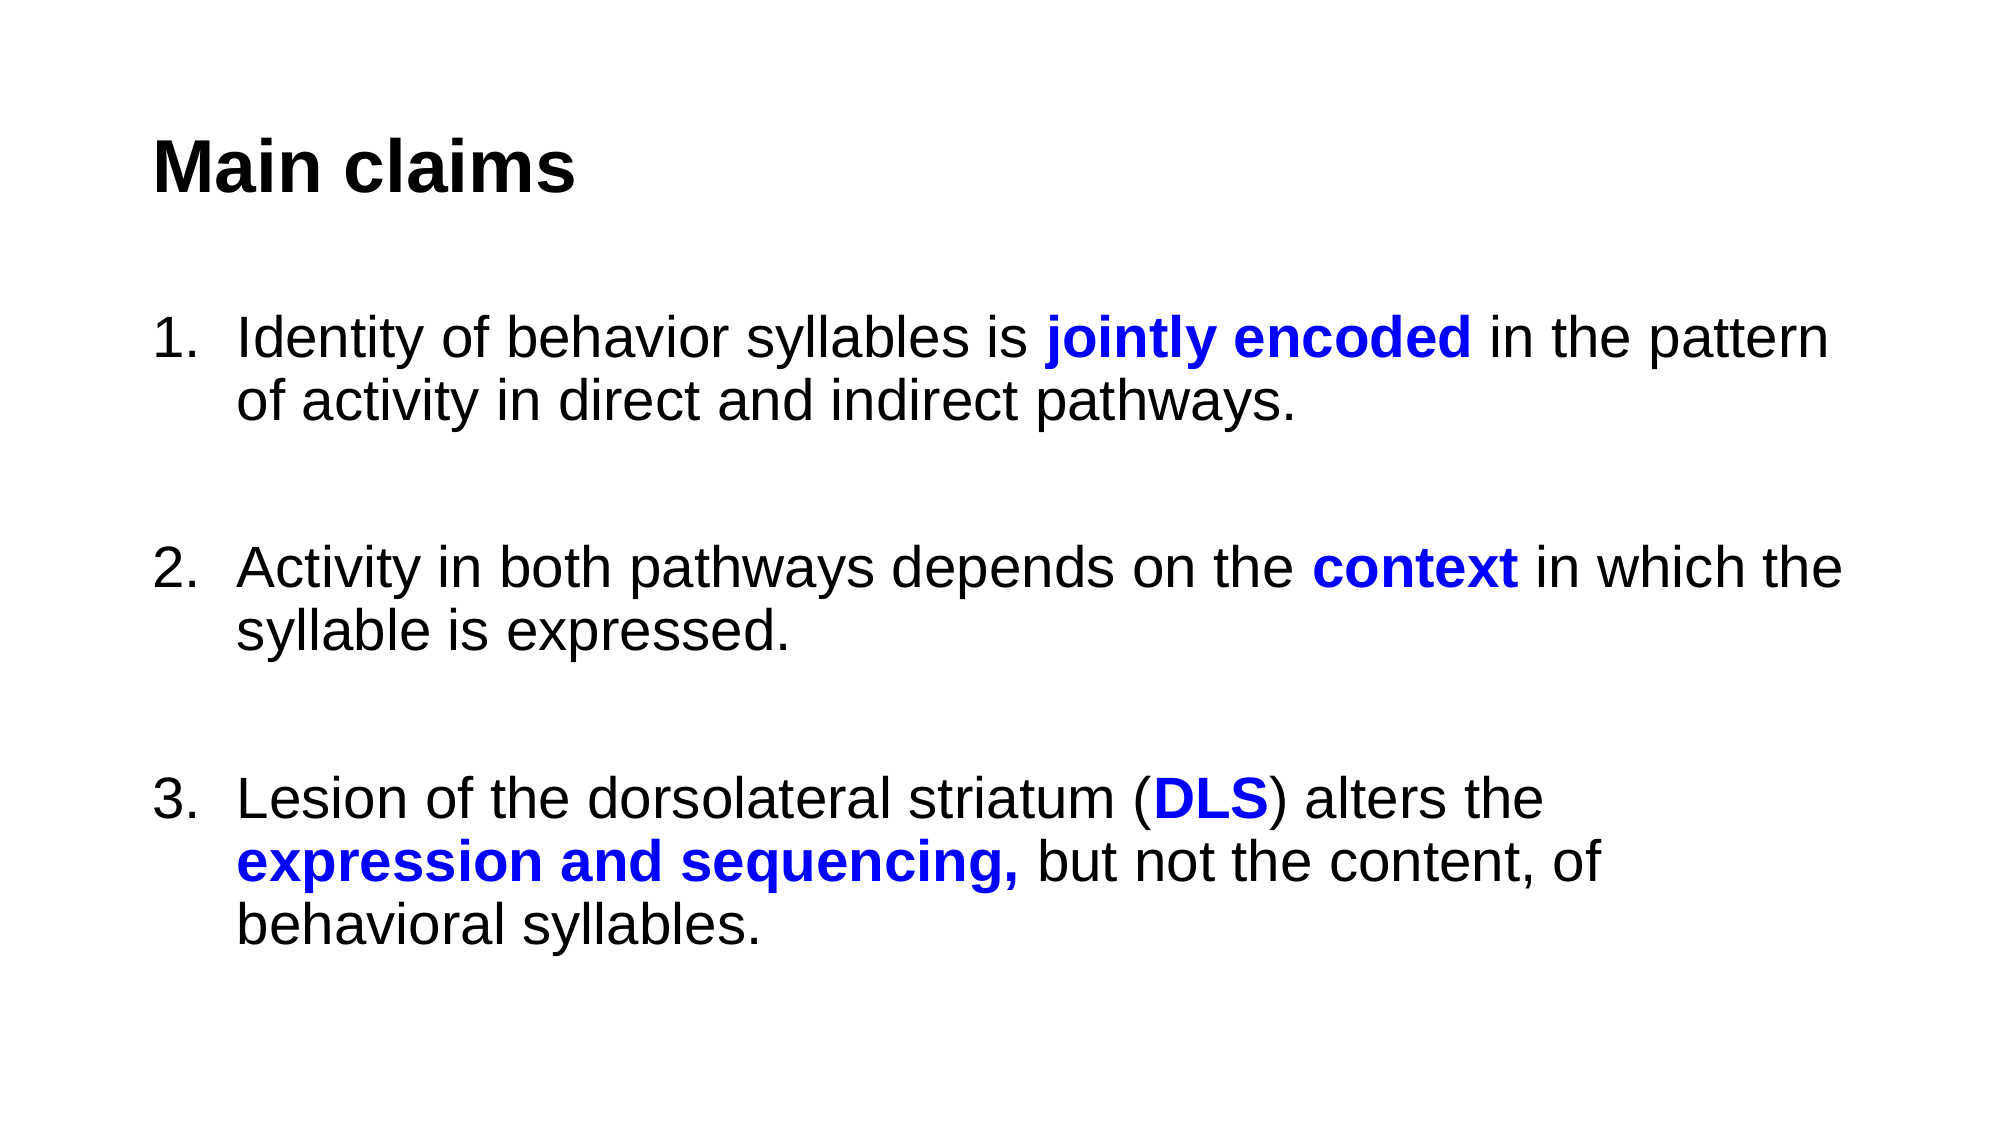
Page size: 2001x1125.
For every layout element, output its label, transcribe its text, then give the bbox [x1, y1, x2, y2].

title Main claims [137, 59, 1863, 278]
list Identity of behavior syllables is jointly encoded in the pattern of activity in direct and indirect pathways. Activity in both pathways depends on the context in which the syllable is expressed. Lesion of the dorsolateral striatum (DLS) alters the expression and sequencing, but not the content, of behavioral syllables. [137, 299, 1863, 1014]
